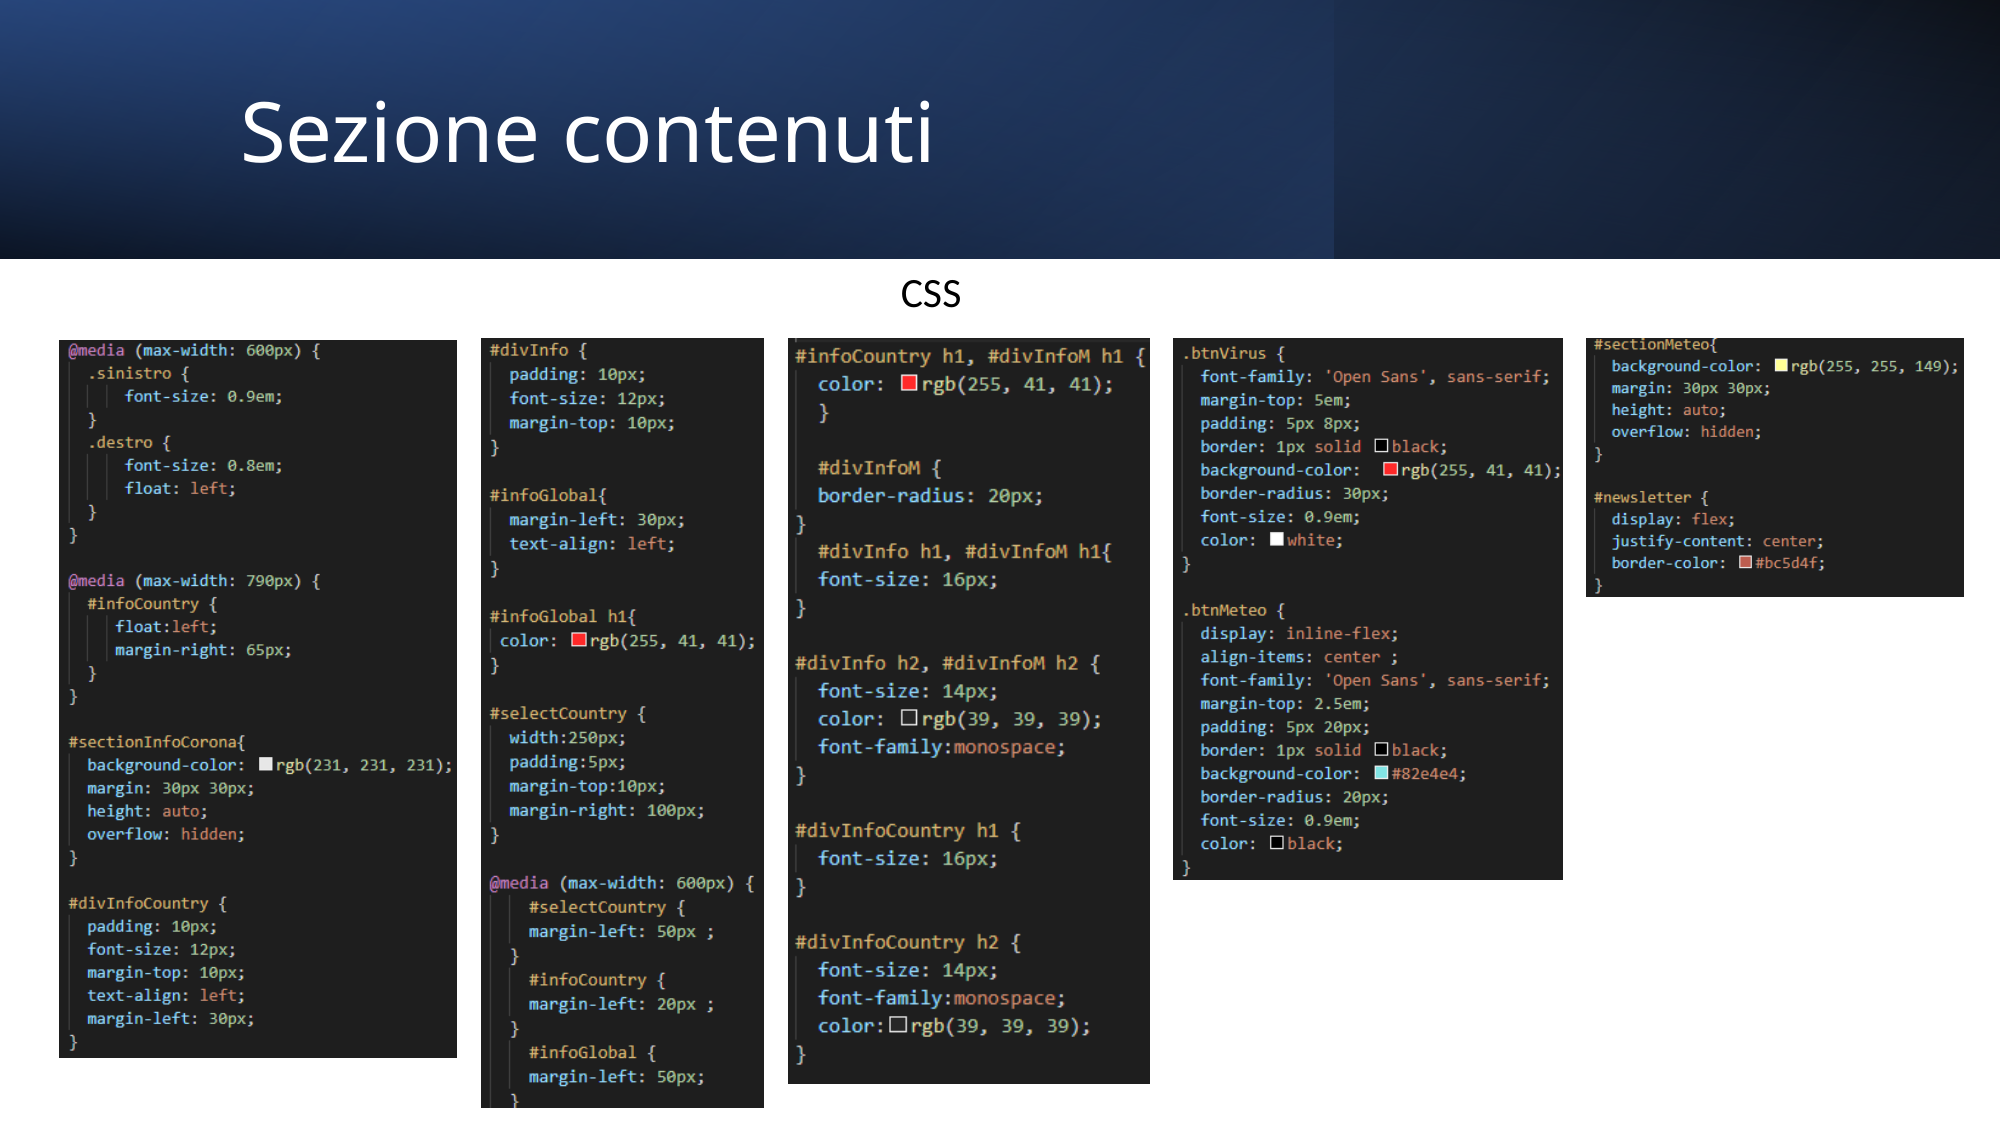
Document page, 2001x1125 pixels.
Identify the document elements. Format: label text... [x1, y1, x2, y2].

picture [1586, 338, 1964, 598]
picture [481, 338, 764, 1108]
text_box CSS [886, 259, 1159, 324]
picture [1173, 338, 1563, 880]
picture [788, 338, 1150, 1084]
text_box [0, 259, 2000, 1125]
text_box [0, 0, 2000, 259]
picture [59, 340, 457, 1059]
